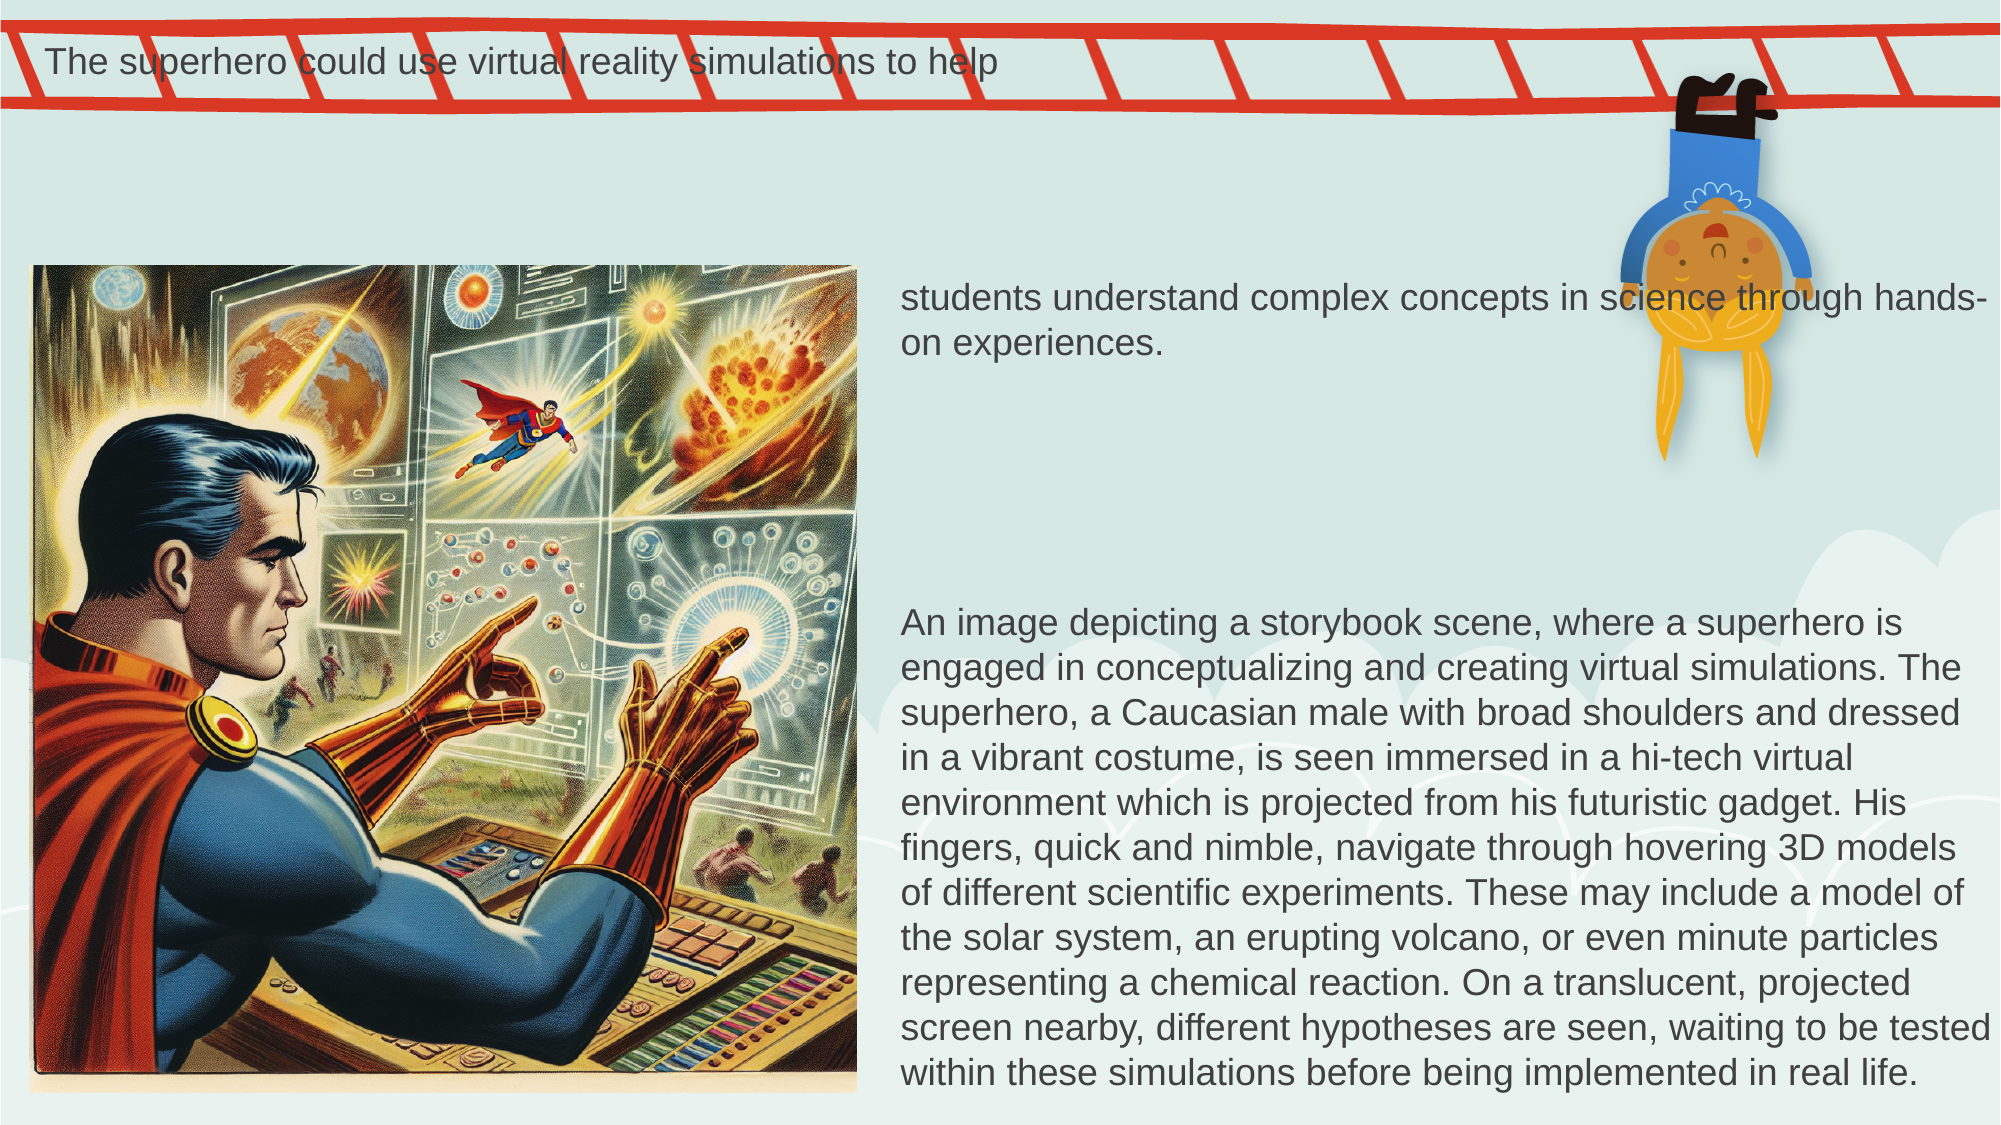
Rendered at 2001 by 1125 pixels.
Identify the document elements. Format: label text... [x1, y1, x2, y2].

picture [0, 0, 2001, 1125]
text_box students understand complex concepts in science through hands-on experiences. [885, 265, 2000, 371]
text_box An image depicting a storybook scene, where a superhero is engaged in conceptualizing and creating virtual simulations. The superhero, a Caucasian male with broad shoulders and dressed in a vibrant costume, is seen immersed in a hi-tech virtual environment which is projected from his futuristic gadget. His fingers, quick and nimble, navigate through hovering 3D models of different scientific experiments. These may include a model of the solar system, an erupting volcano, or even minute particles representing a chemical reaction. On a translucent, projected screen nearby, different hypotheses are seen, waiting to be tested within these simulations before being implemented in real life. [885, 590, 2000, 1101]
text_box The superhero could use virtual reality simulations to help [29, 29, 1979, 90]
